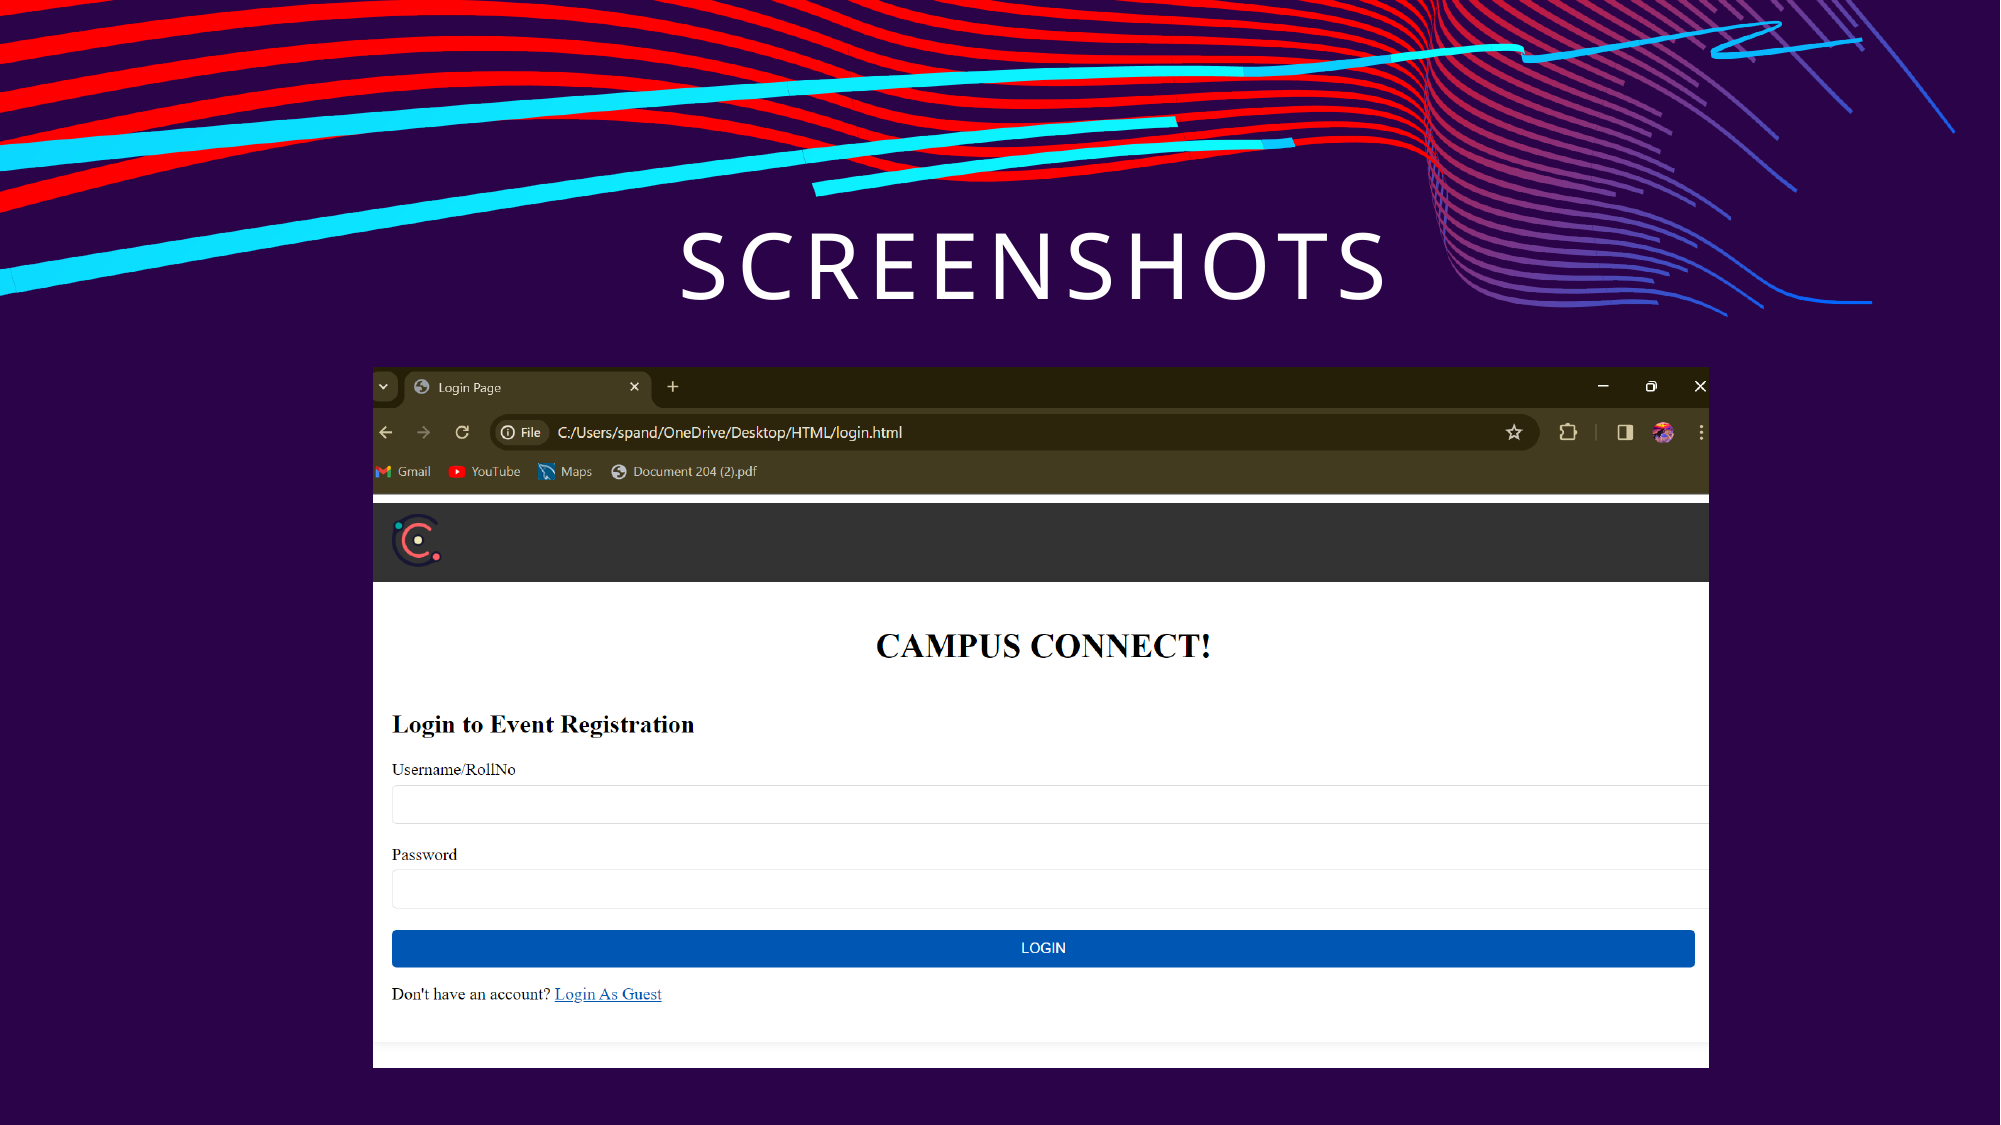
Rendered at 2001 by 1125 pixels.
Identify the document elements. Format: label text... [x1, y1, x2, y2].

title Screenshots [664, 213, 1414, 309]
picture [0, 0, 2000, 1125]
